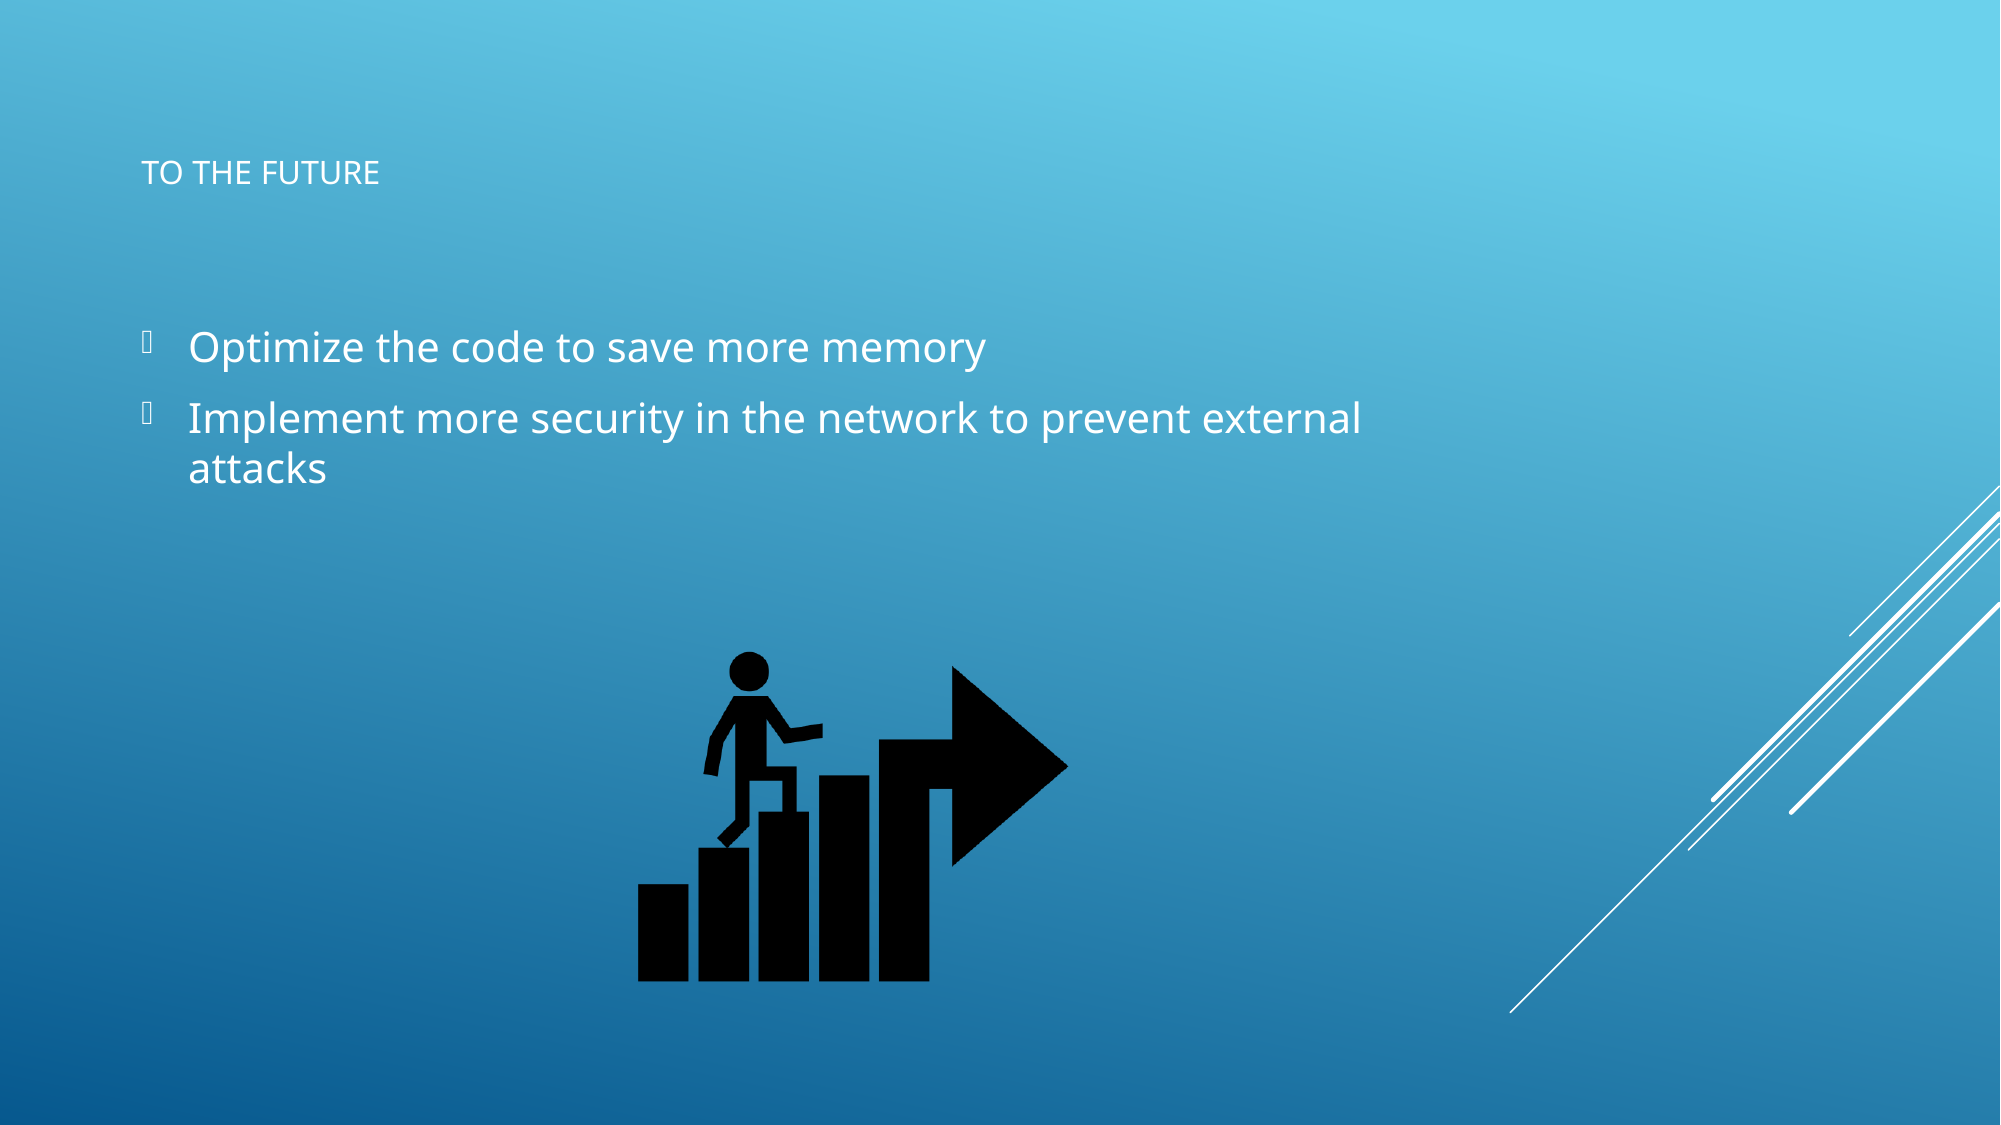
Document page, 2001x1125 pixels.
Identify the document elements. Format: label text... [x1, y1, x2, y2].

list Optimize the code to save more memory Implement more security in the network to prevent external attacks [126, 297, 1527, 602]
title To the future [126, 67, 1527, 297]
picture [595, 584, 1086, 1014]
